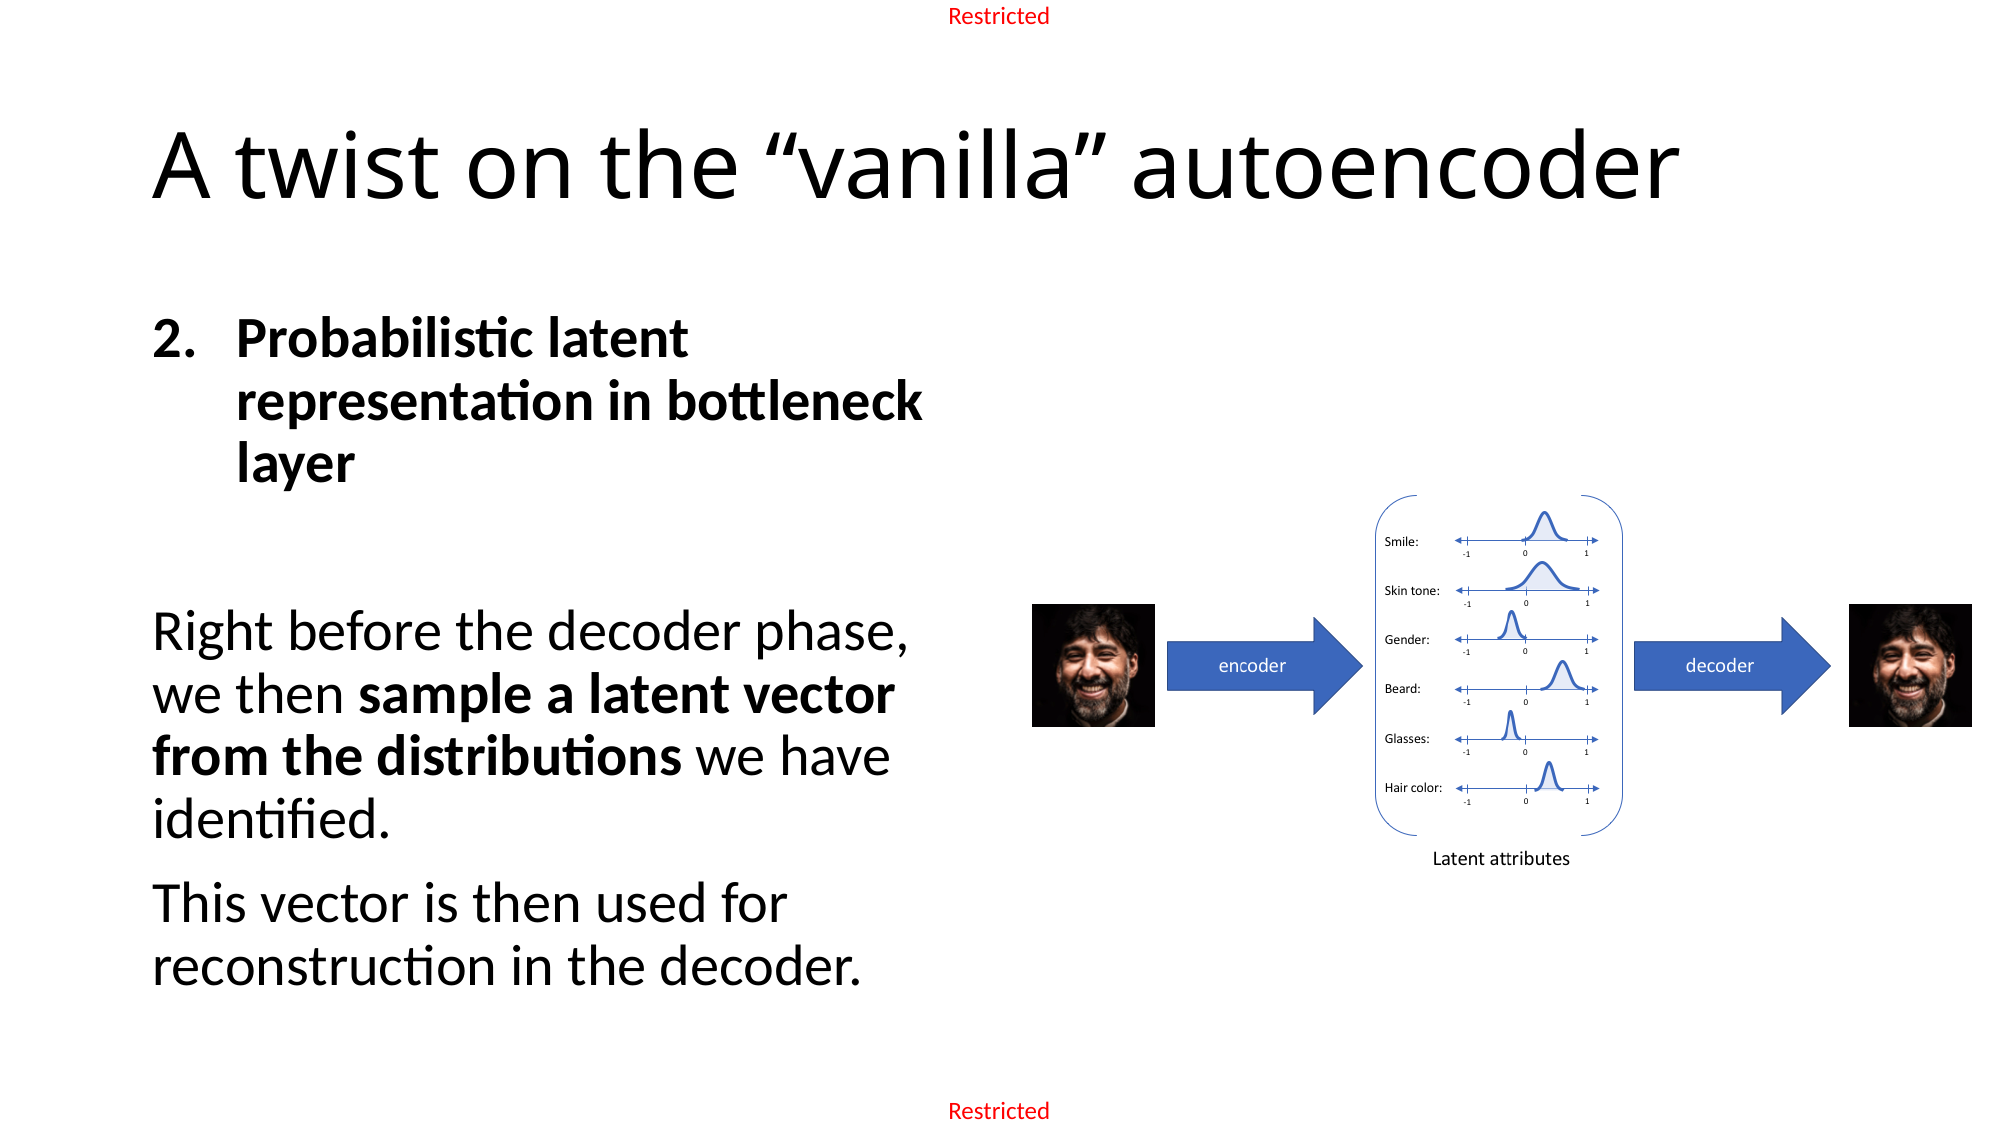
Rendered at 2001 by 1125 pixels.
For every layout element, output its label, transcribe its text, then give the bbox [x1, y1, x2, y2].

title A twist on the “vanilla” autoencoder [137, 59, 1863, 278]
picture [1023, 481, 1981, 876]
list Probabilistic latent representation in bottleneck layer Right before the decoder phase, we then sample a latent vector from the distributions we have identified. This vector is then used for reconstruction in the decoder. [137, 299, 988, 1125]
